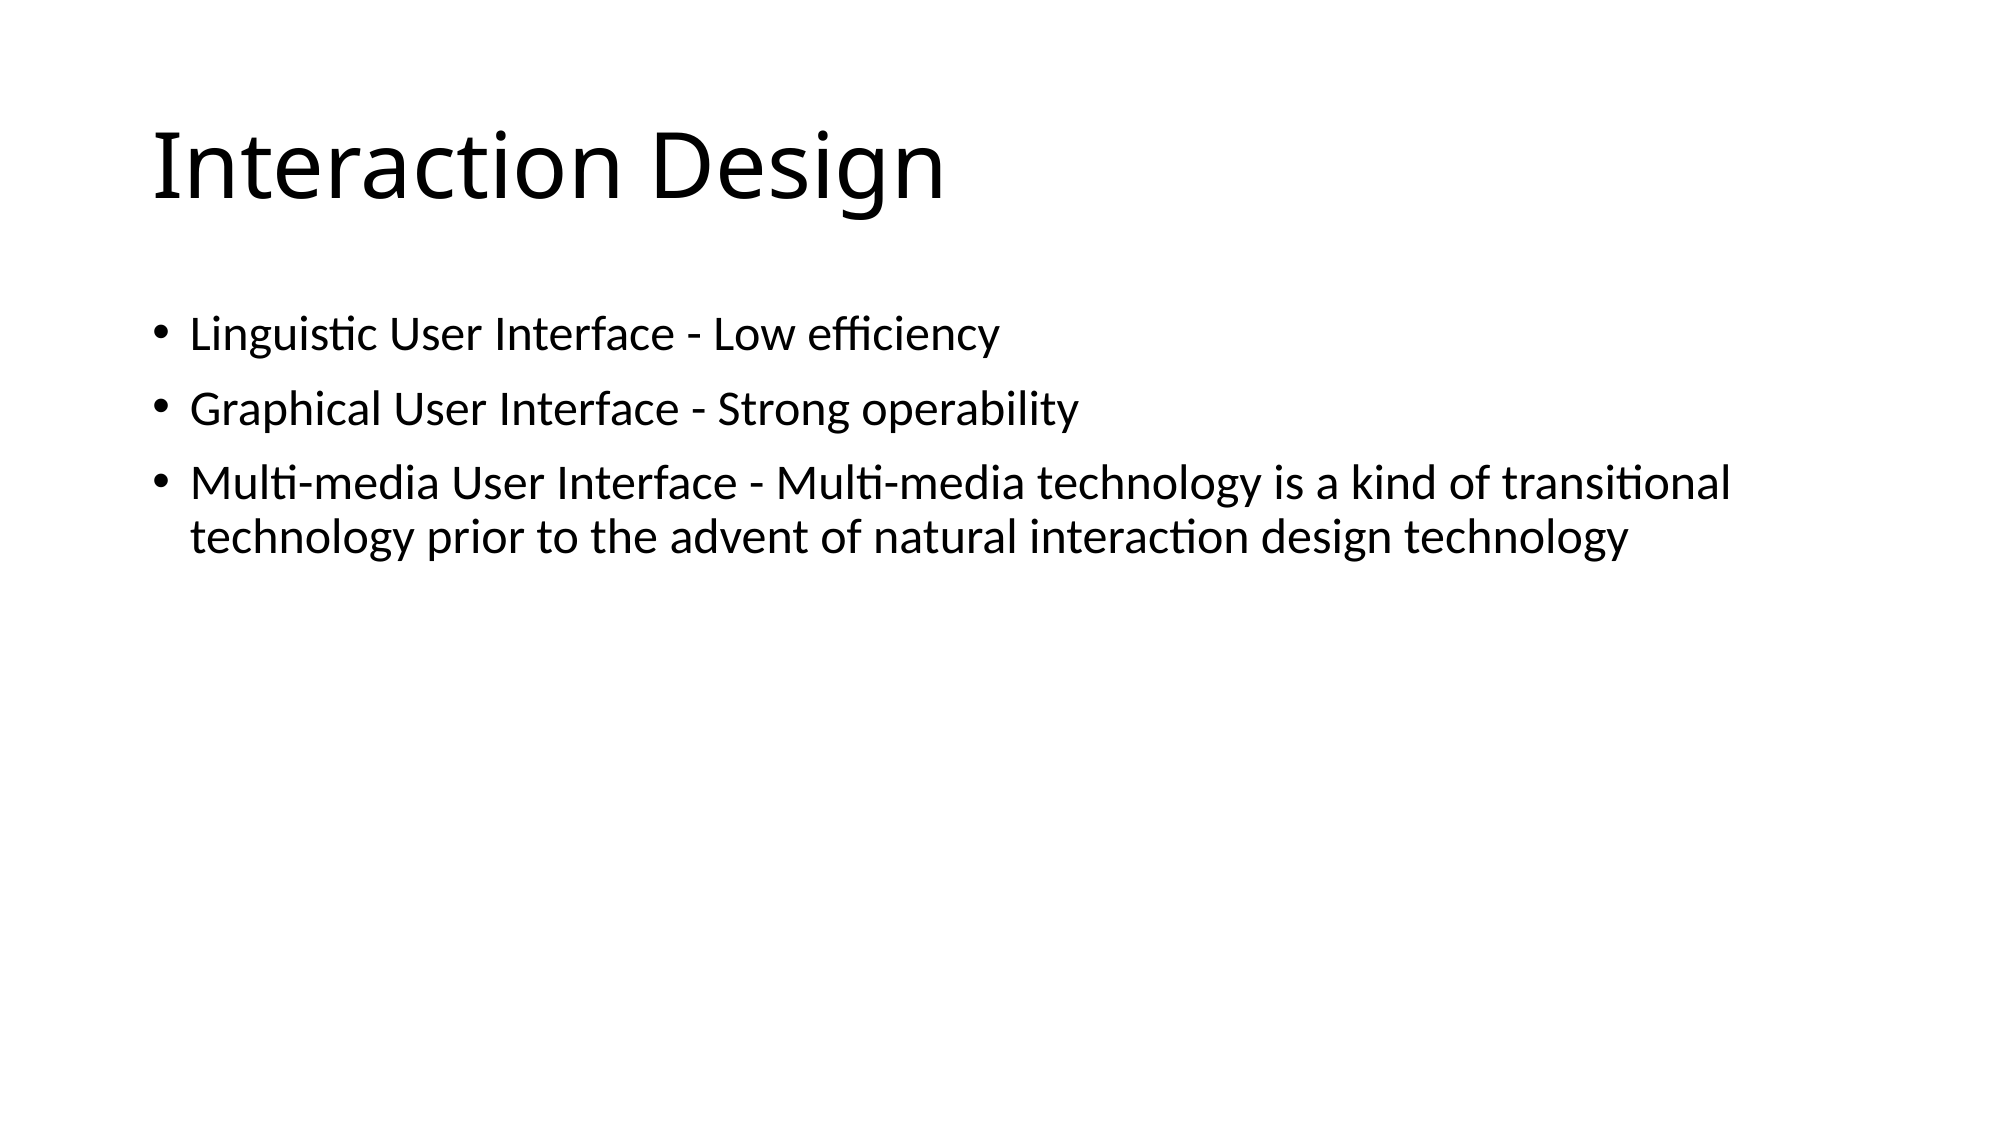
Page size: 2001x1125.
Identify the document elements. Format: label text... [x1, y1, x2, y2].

title Interaction Design [137, 59, 1863, 278]
list Linguistic User Interface - Low efficiency Graphical User Interface - Strong operability Multi-media User Interface - Multi-media technology is a kind of transitional technology prior to the advent of natural interaction design technology [137, 299, 1846, 954]
